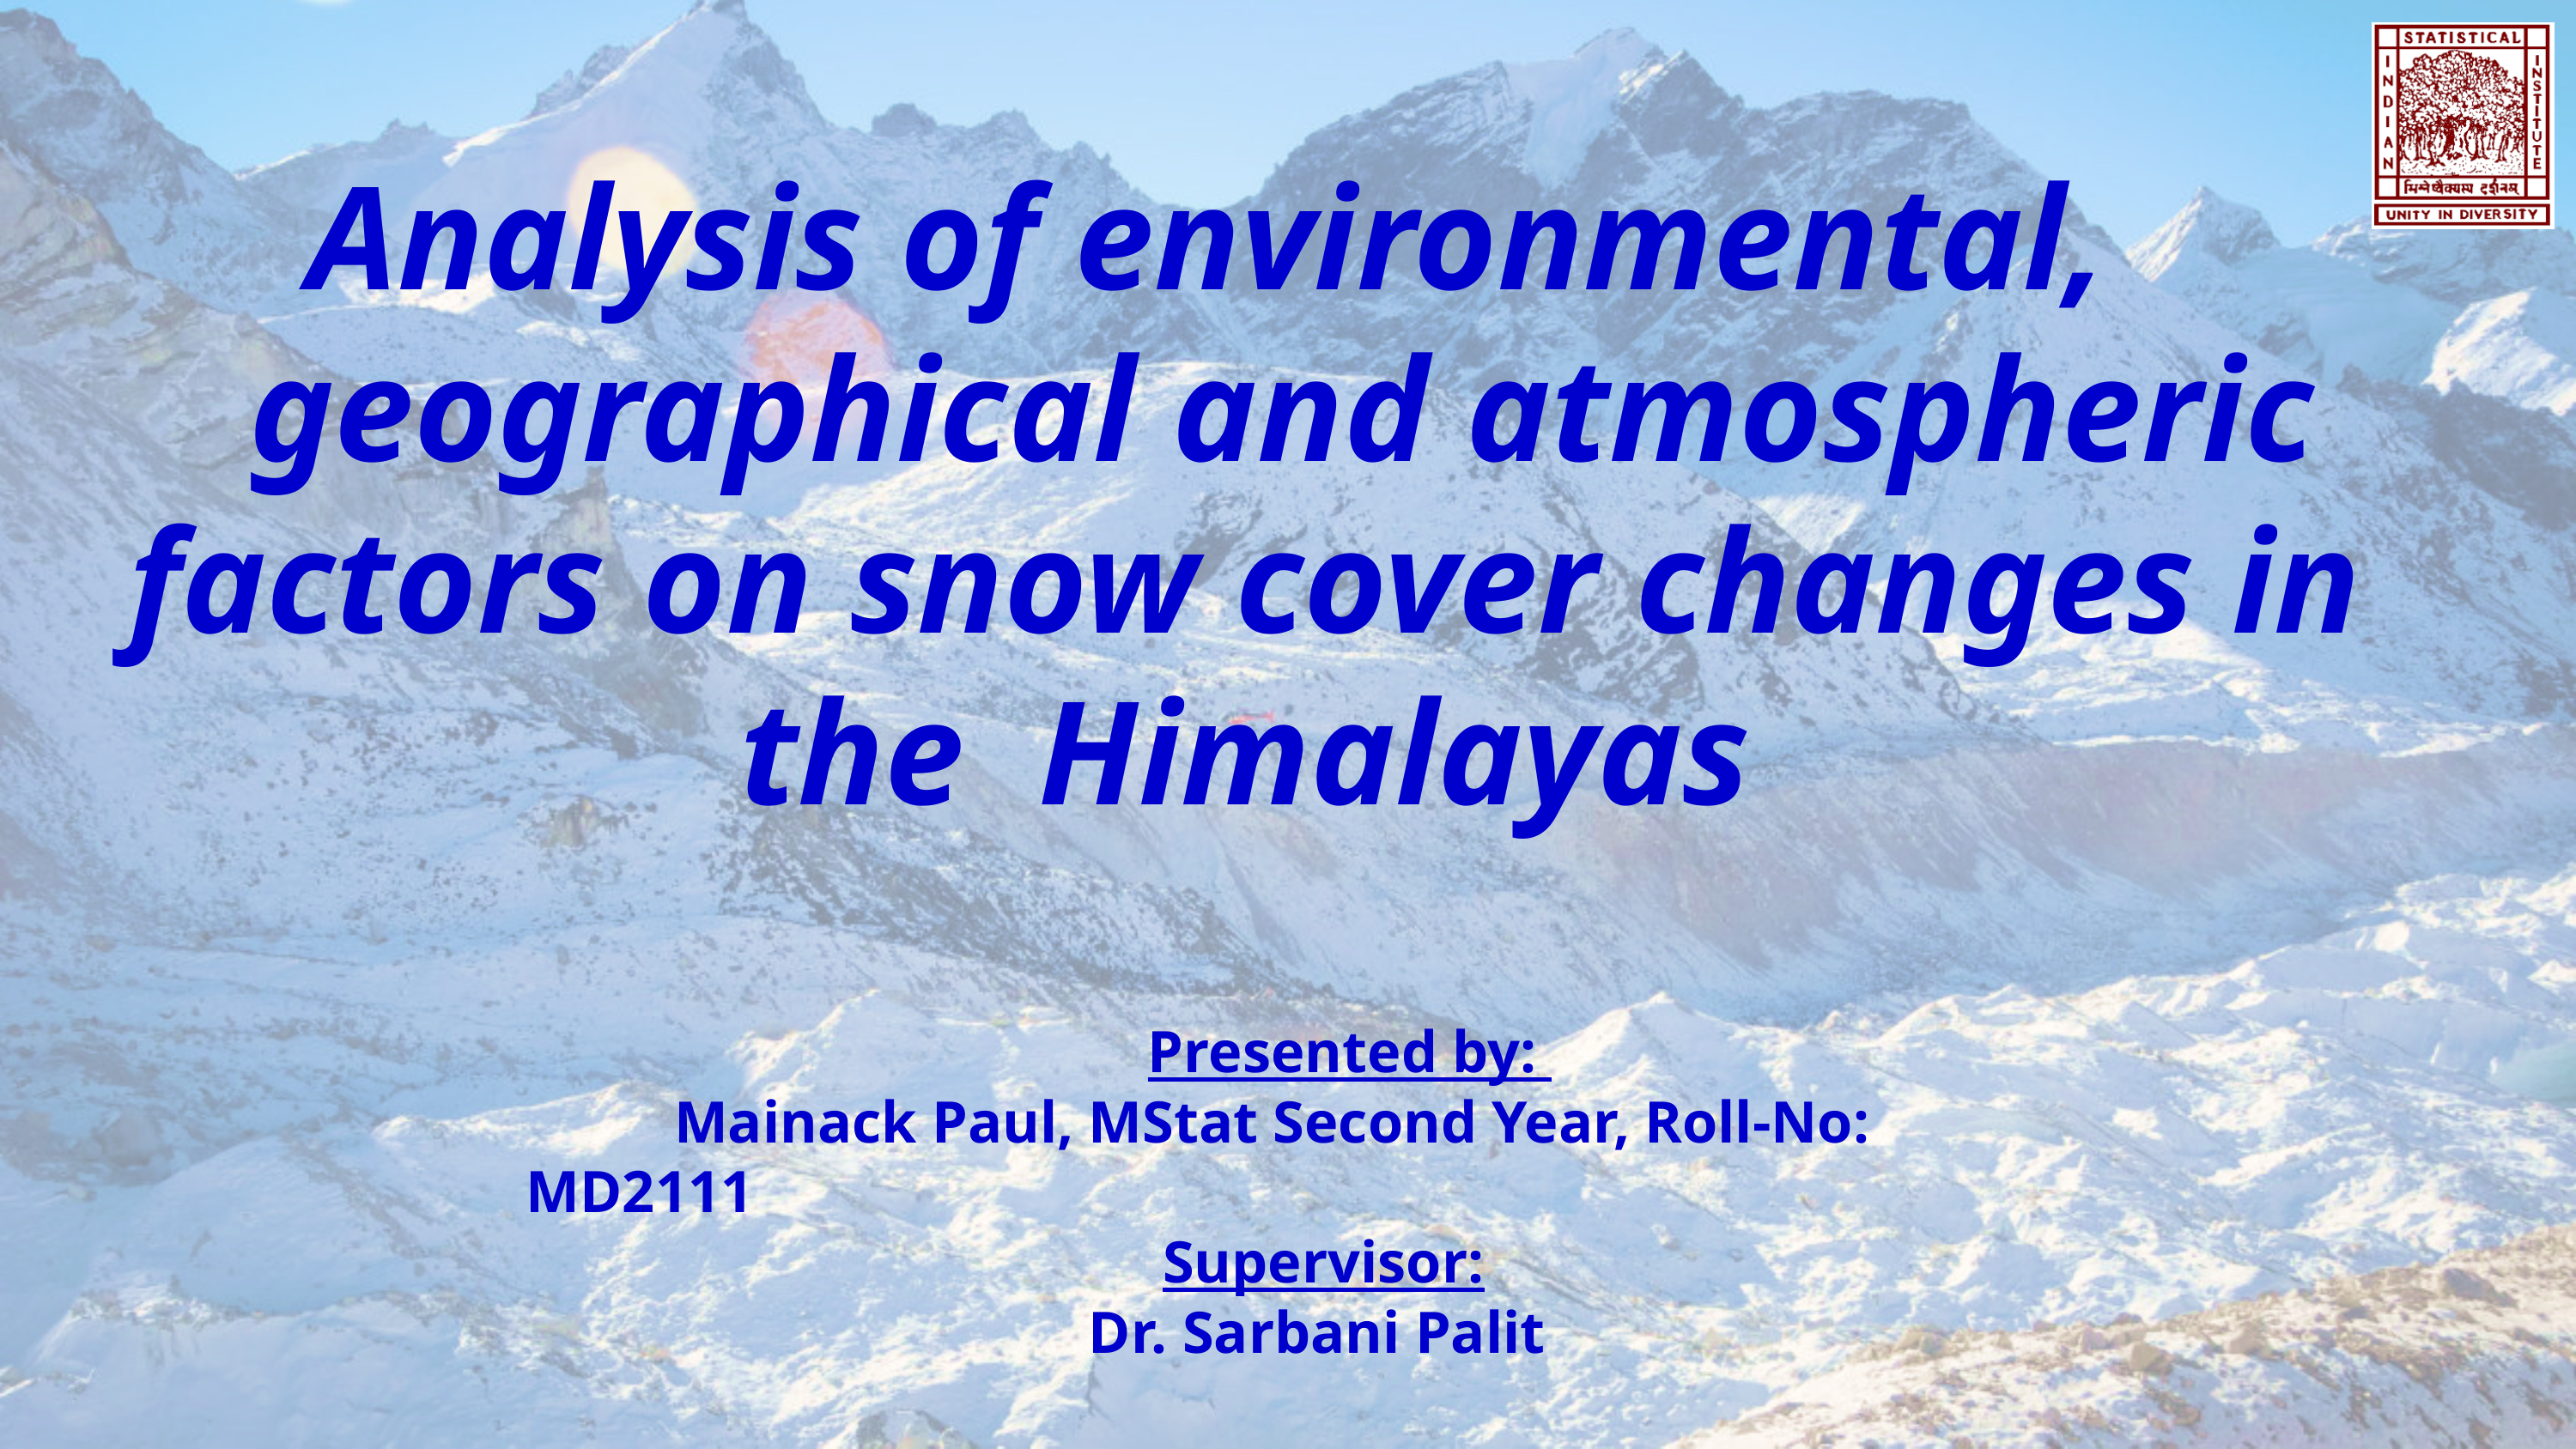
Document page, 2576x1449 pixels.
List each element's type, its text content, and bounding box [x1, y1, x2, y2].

text_box Presented by: Mainack Paul, MStat Second Year, Roll-No: MD2111 Supervisor: Dr. Sarbani Palit [526, 1014, 2061, 1435]
picture [2372, 22, 2555, 229]
text_box Analysis of environmental, geographical and atmospheric factors on snow cover changes in the Himalayas [0, 146, 2490, 834]
